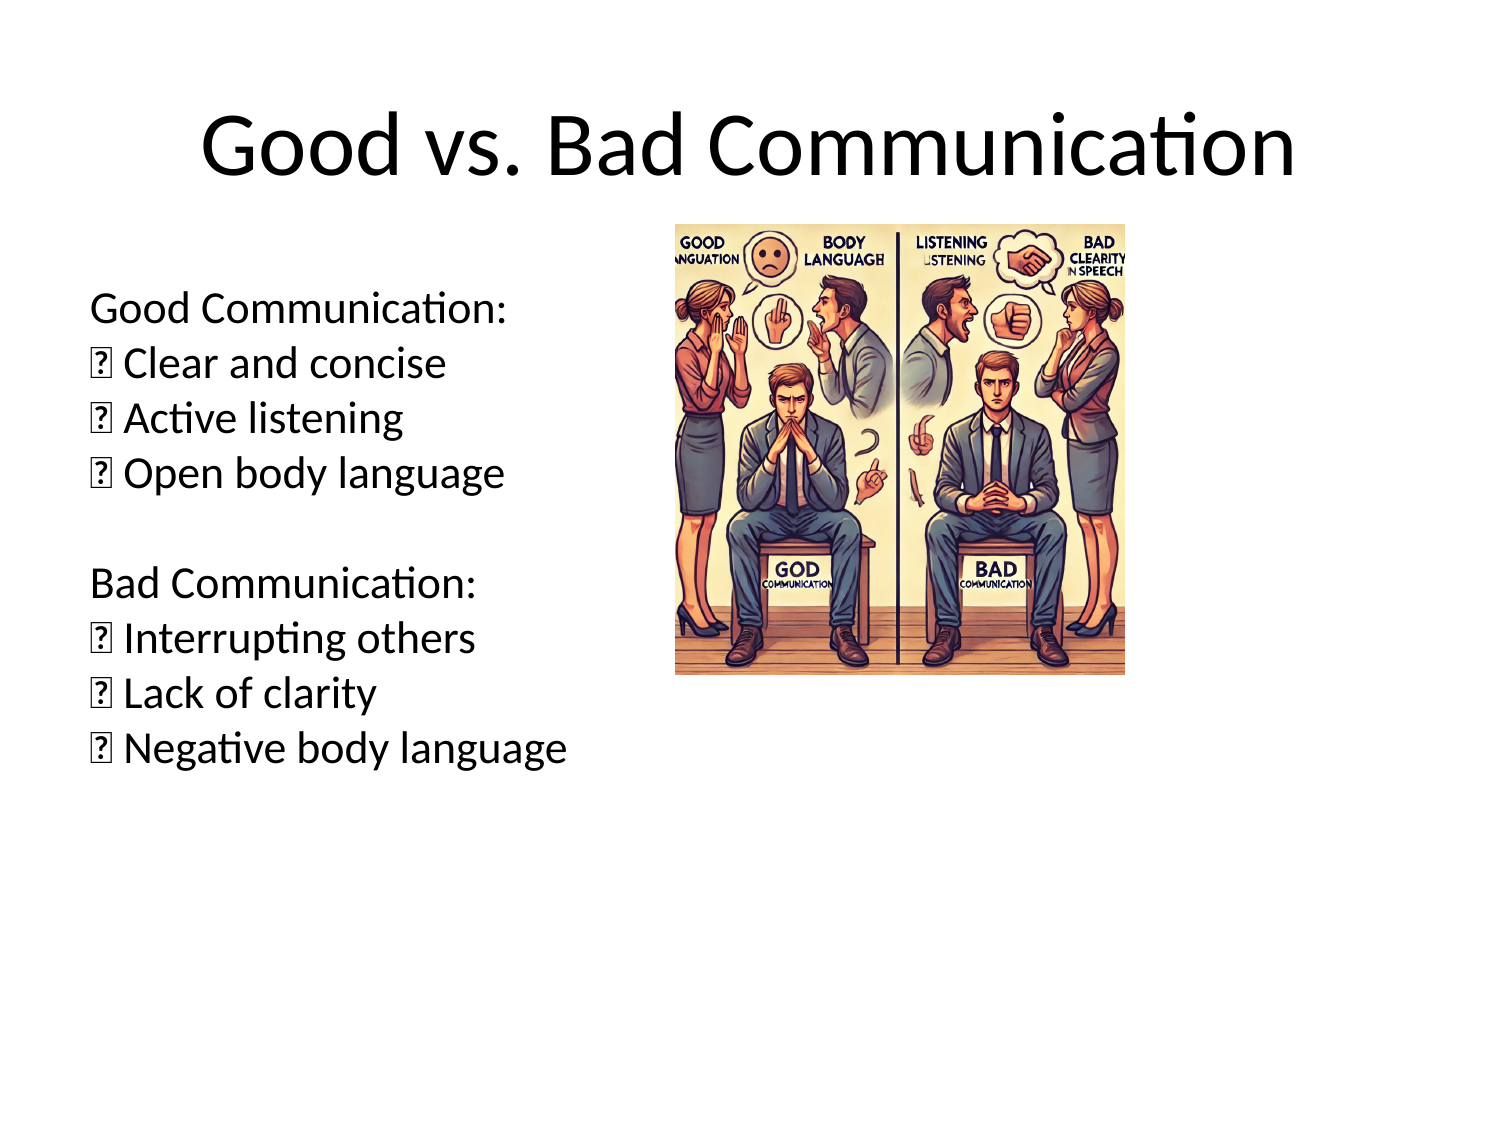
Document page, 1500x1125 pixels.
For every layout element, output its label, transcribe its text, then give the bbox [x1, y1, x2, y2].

picture [674, 224, 1126, 676]
title Good vs. Bad Communication [75, 45, 1425, 233]
text_box Good Communication: ✅ Clear and concise ✅ Active listening ✅ Open body language Bad Communication: ❌ Interrupting others ❌ Lack of clarity ❌ Negative body language [74, 224, 675, 780]
